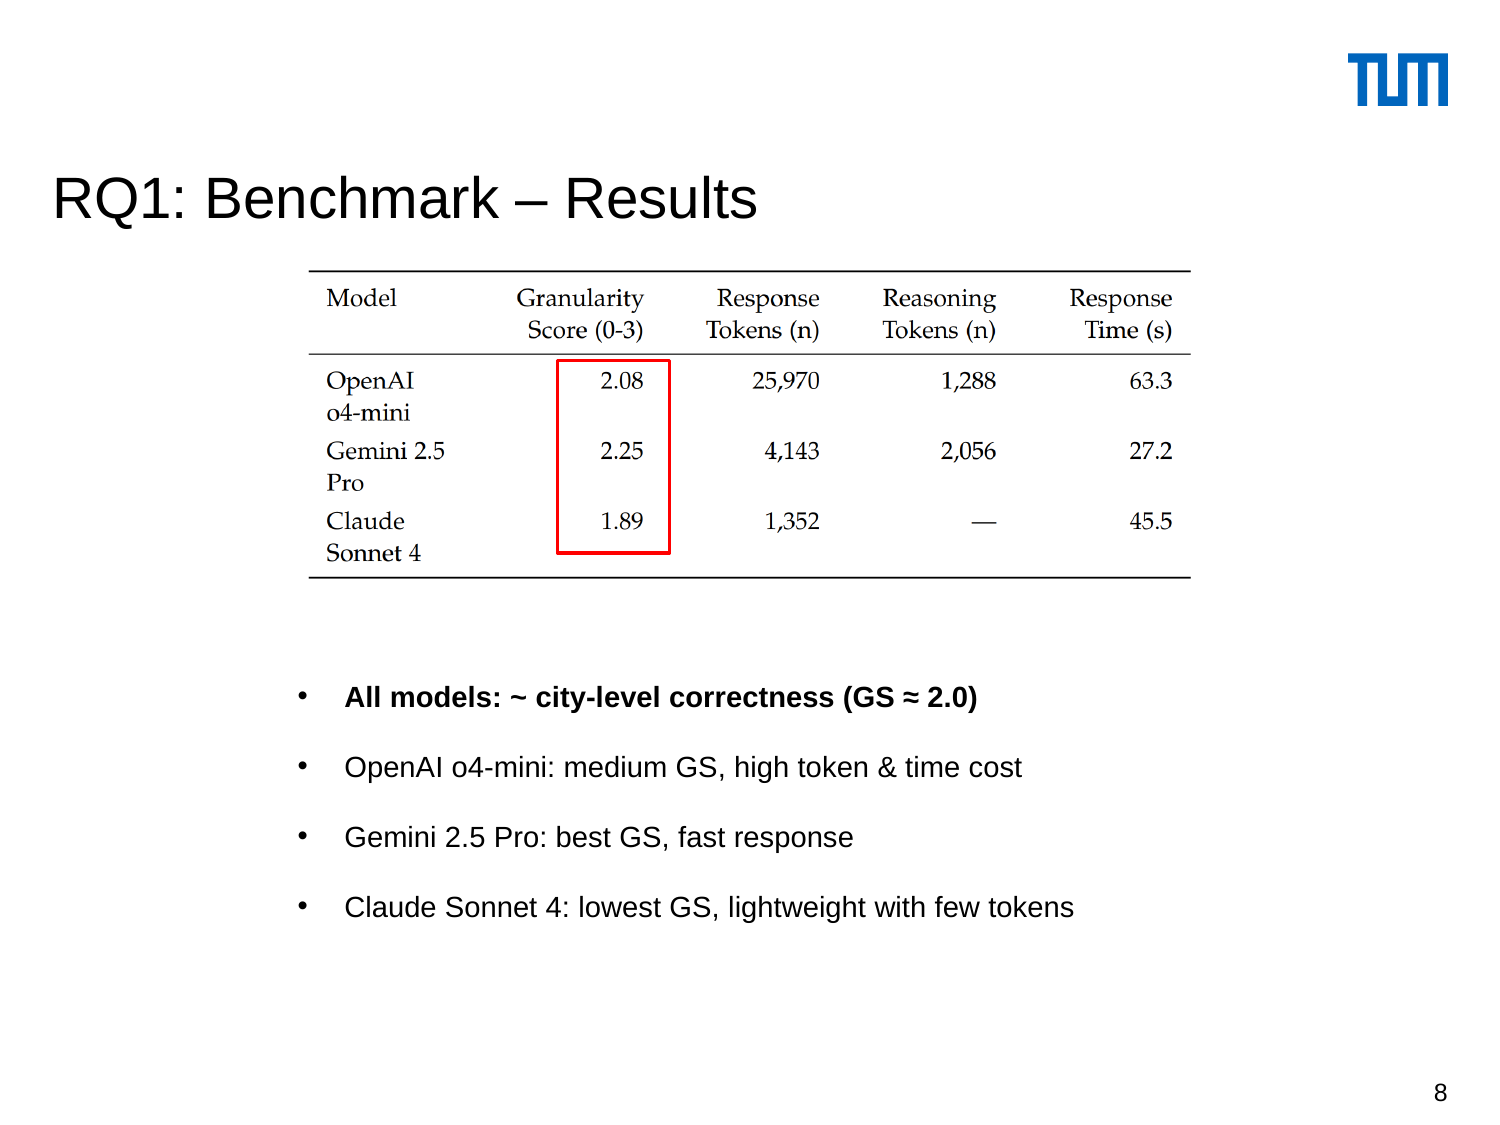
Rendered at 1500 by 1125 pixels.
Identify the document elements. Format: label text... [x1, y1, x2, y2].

list All models: ~ city-level correctness (GS ≈ 2.0) OpenAI o4-mini: medium GS, high token & time cost Gemini 2.5 Pro: best GS, fast response Claude Sonnet 4: lowest GS, lightweight with few tokens [282, 473, 1105, 1125]
title RQ1: Benchmark – Results [52, 162, 1449, 231]
picture [304, 262, 1196, 587]
slide_number 8 [1111, 1061, 1448, 1122]
